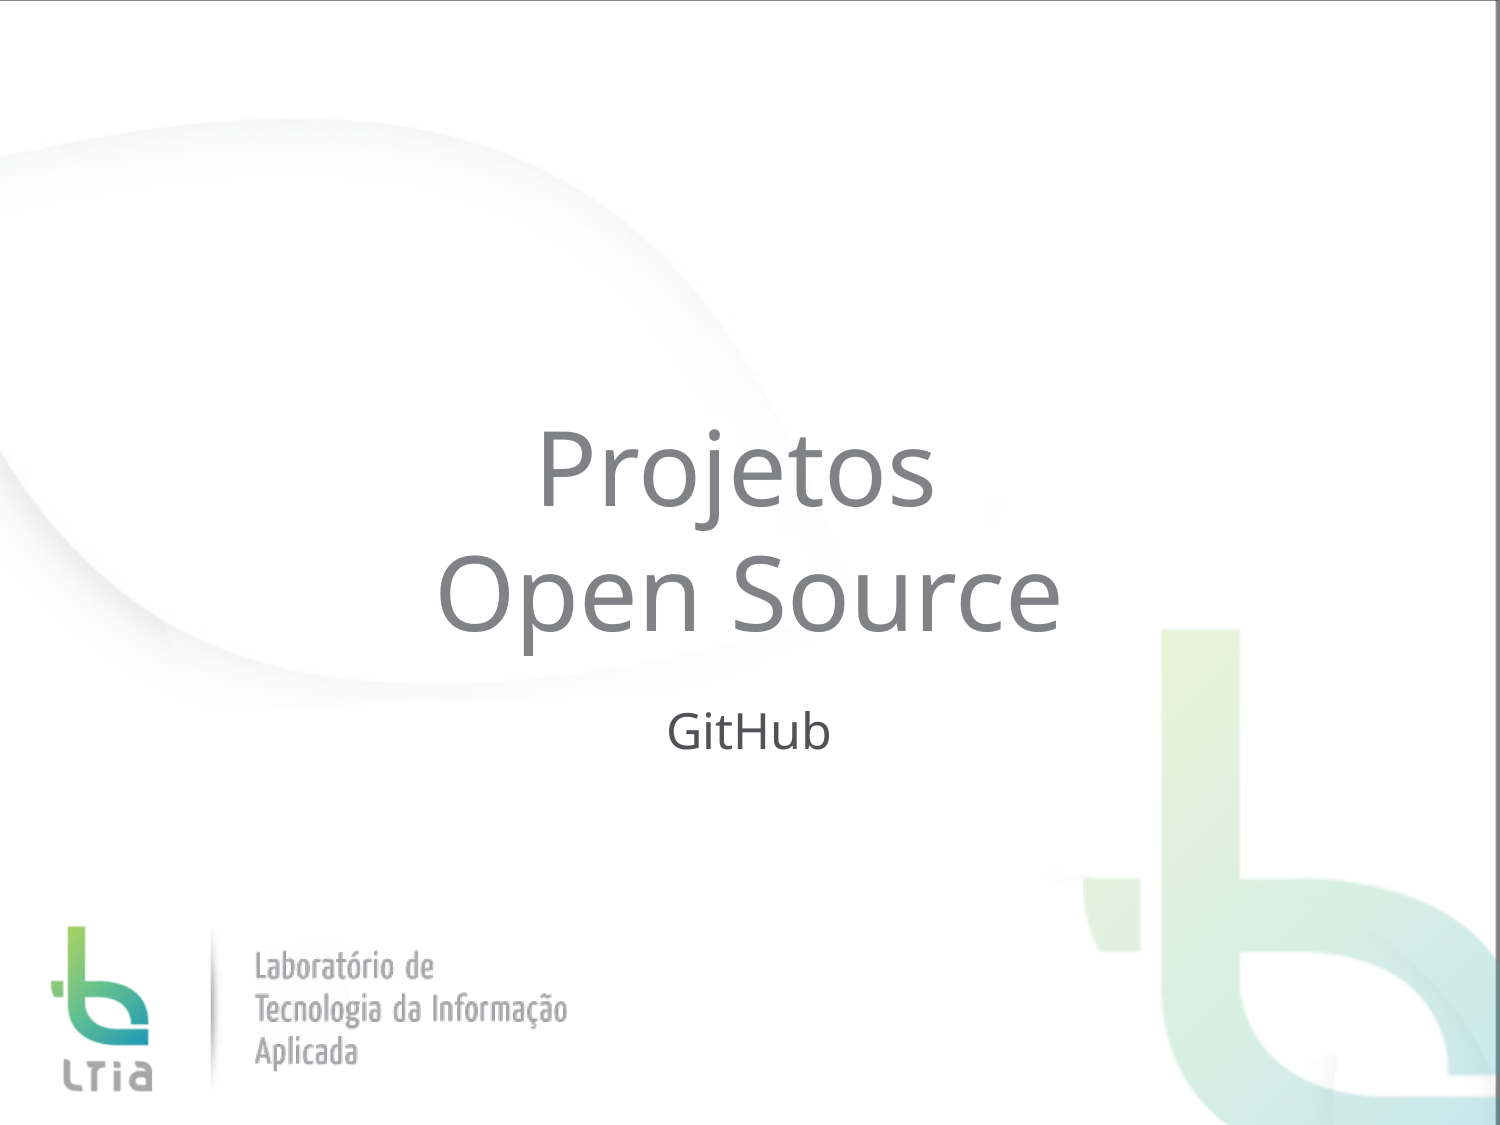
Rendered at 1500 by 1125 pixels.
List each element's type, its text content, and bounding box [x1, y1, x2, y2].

picture [0, 0, 1500, 1125]
title Projetos Open Source [112, 243, 1388, 811]
text_box GitHub [497, 692, 1002, 774]
